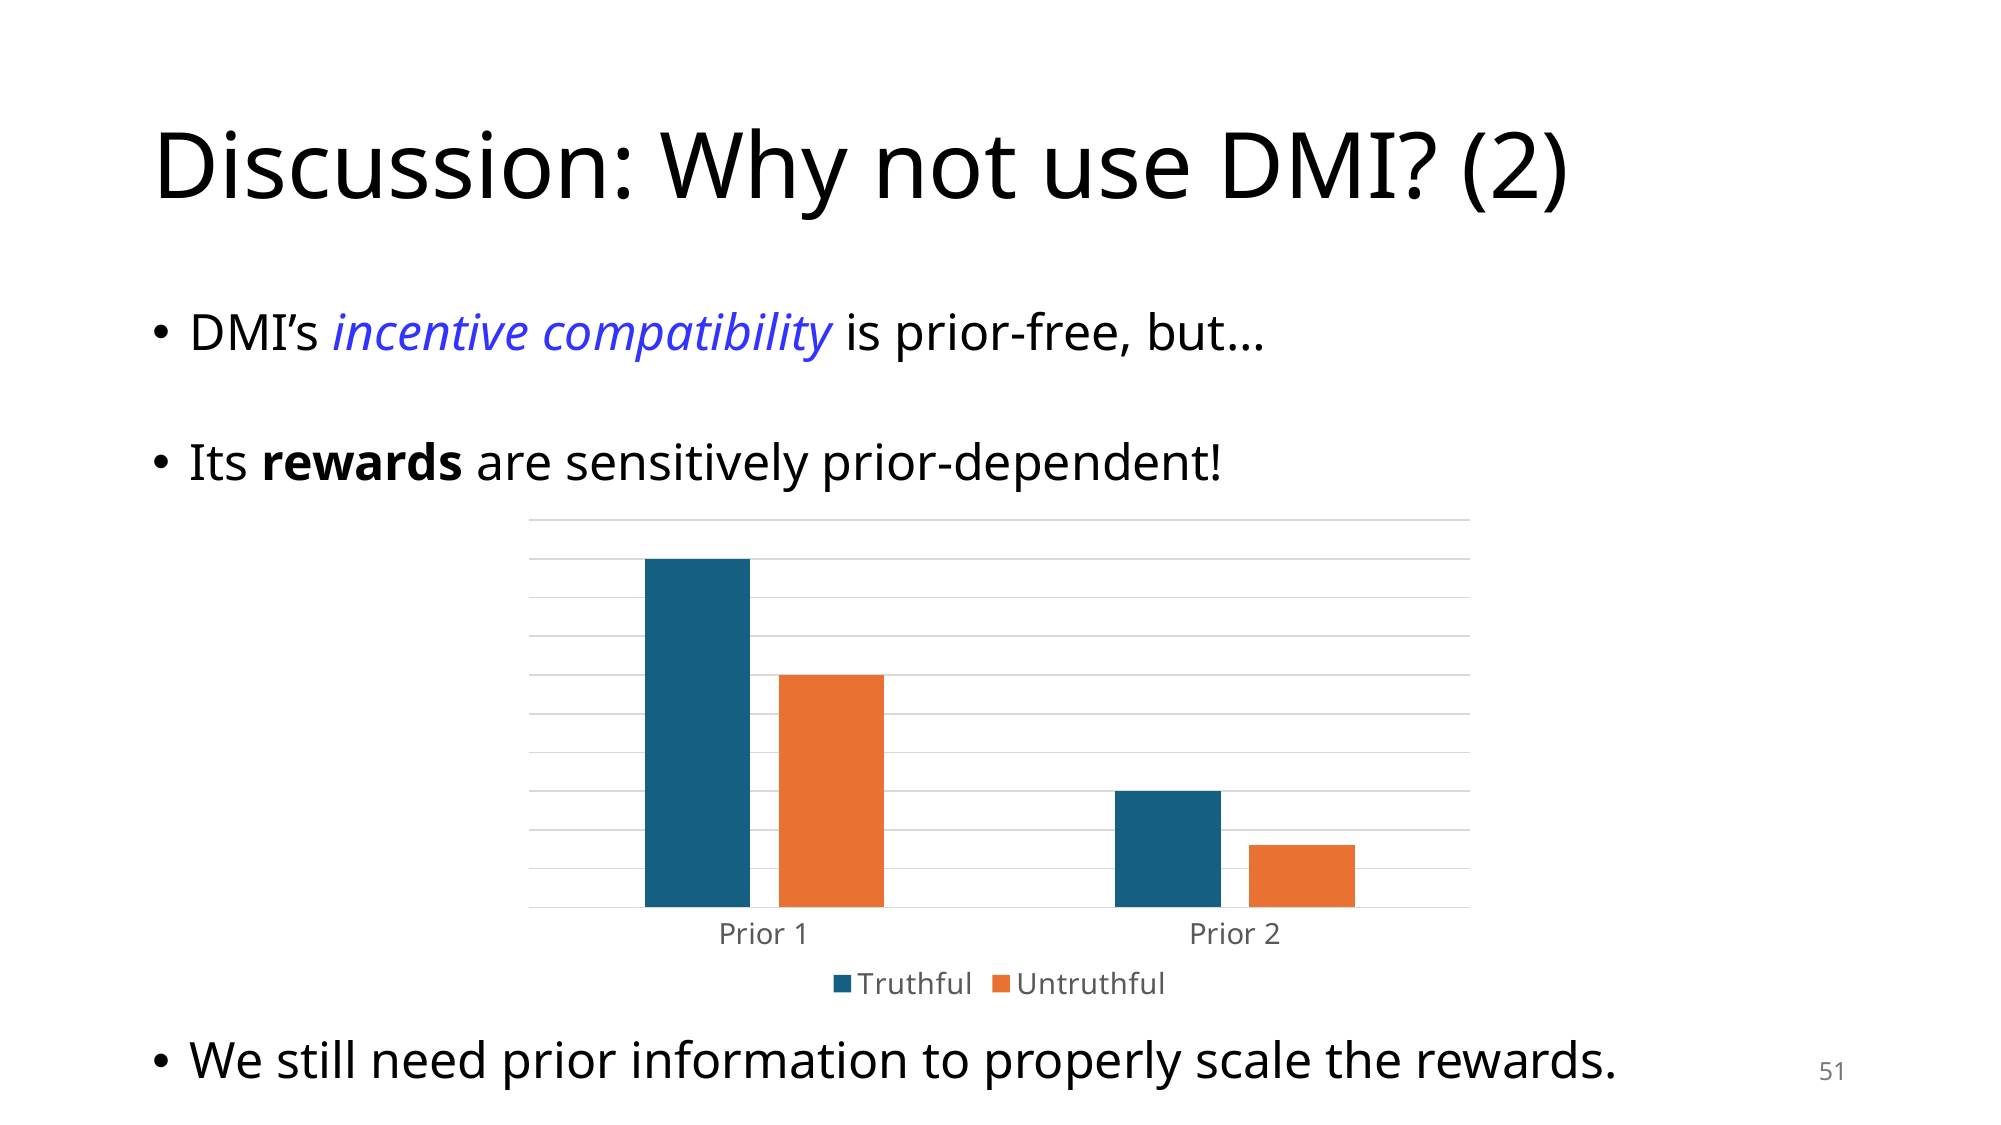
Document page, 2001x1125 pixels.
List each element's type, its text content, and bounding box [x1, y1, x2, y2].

slide_number 51 [1412, 1042, 1863, 1103]
title Discussion: Why not use DMI? (2) [137, 59, 1863, 278]
chart [505, 485, 1495, 1011]
